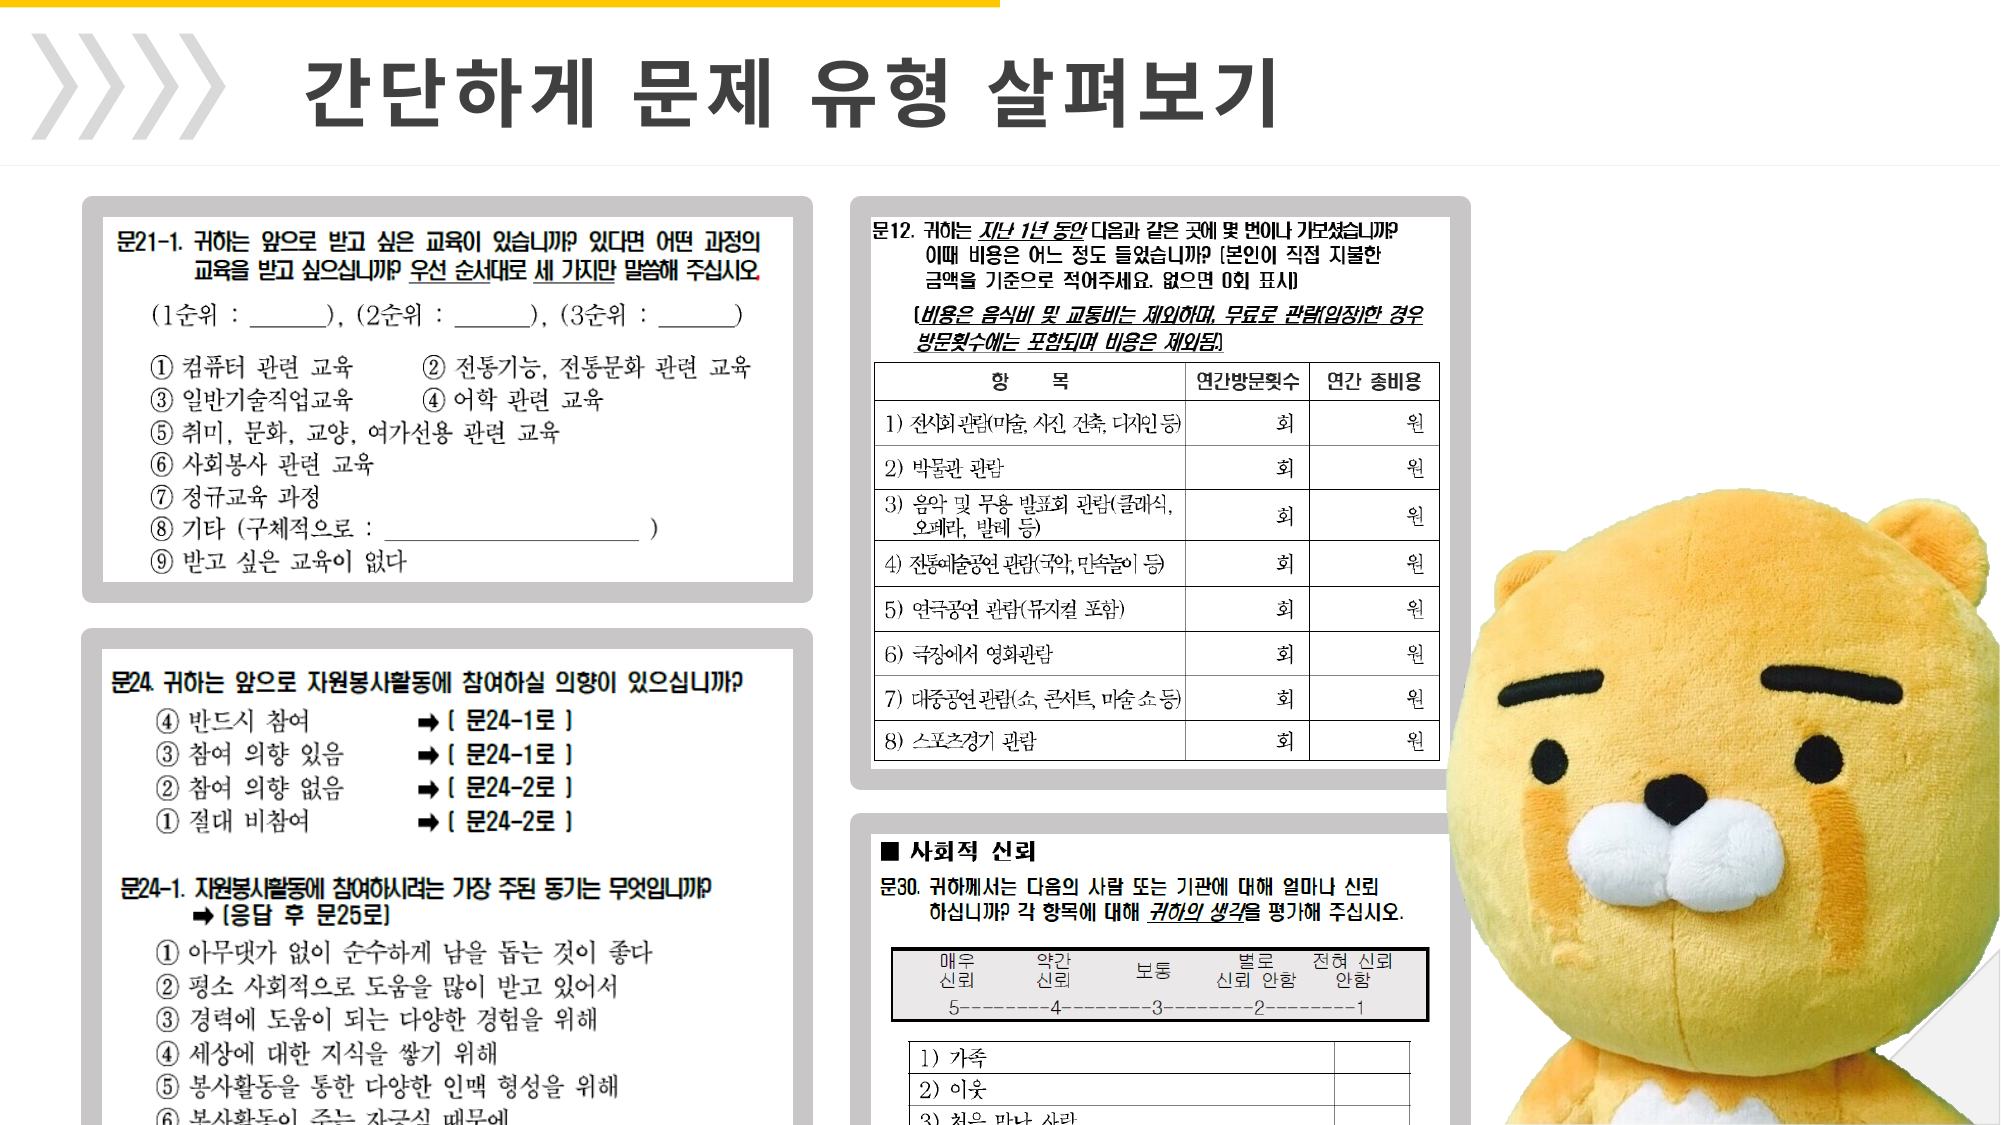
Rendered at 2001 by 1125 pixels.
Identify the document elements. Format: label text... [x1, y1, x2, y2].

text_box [31, 33, 125, 140]
picture [101, 648, 793, 1125]
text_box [131, 33, 226, 140]
picture [871, 216, 2000, 1125]
picture [103, 216, 793, 583]
text_box 간단하게 문제 유형 살펴보기 [288, 39, 1297, 144]
text_box [0, 0, 1001, 8]
